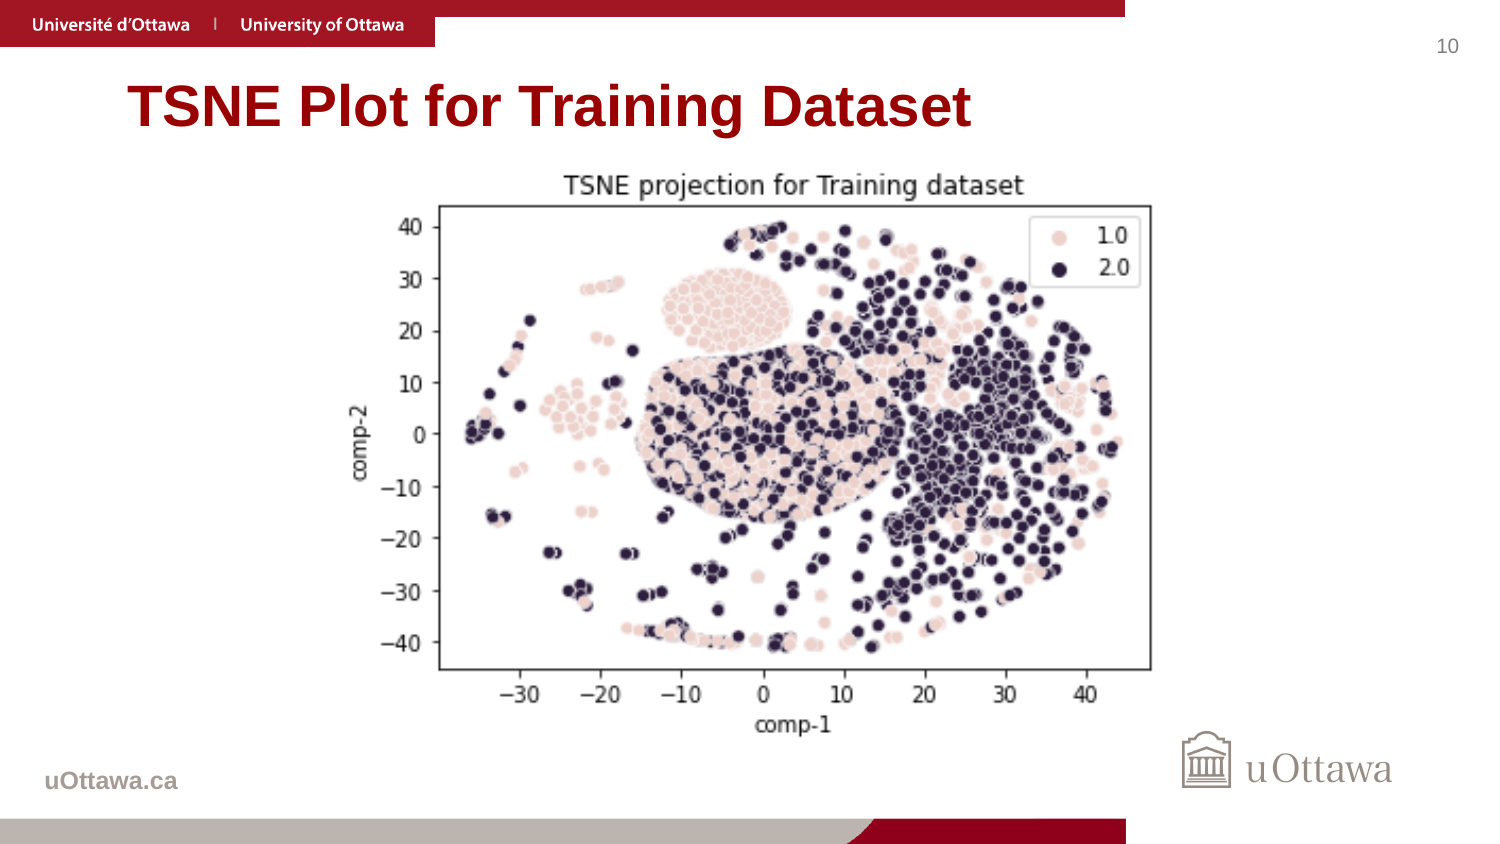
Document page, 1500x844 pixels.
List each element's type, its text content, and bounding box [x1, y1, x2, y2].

picture [0, 0, 1125, 47]
picture [0, 819, 1126, 844]
picture [1182, 731, 1392, 788]
title TSNE Plot for Training Dataset [112, 46, 1188, 160]
picture [334, 159, 1166, 750]
